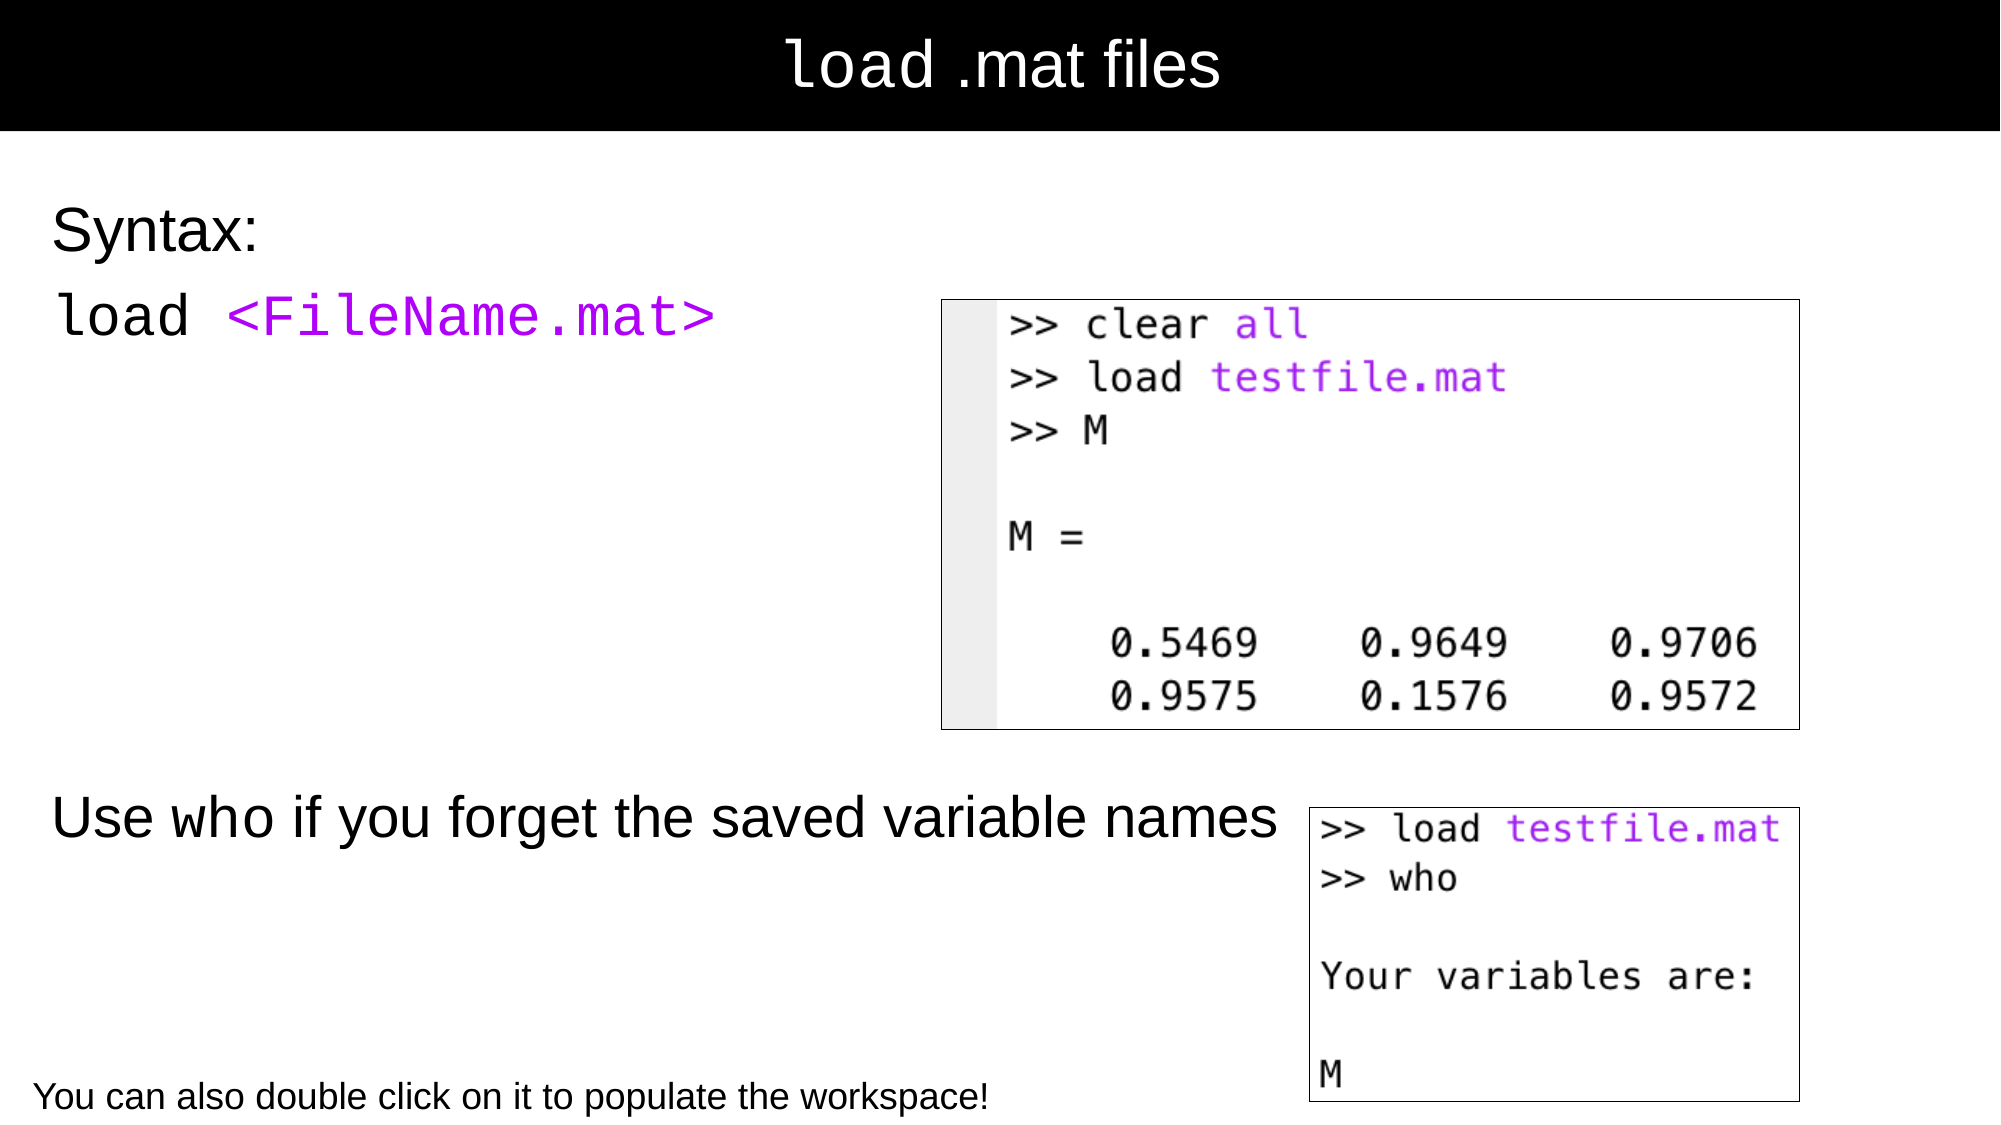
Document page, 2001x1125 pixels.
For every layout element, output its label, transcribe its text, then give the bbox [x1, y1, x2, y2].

text_box You can also double click on it to populate the workspace! [17, 1064, 1005, 1125]
picture [941, 298, 1800, 730]
title load .mat files [0, 0, 2000, 132]
list Syntax: load <FileName.mat> Use who if you forget the saved variable names [36, 189, 1964, 1096]
picture [1309, 807, 1800, 1102]
